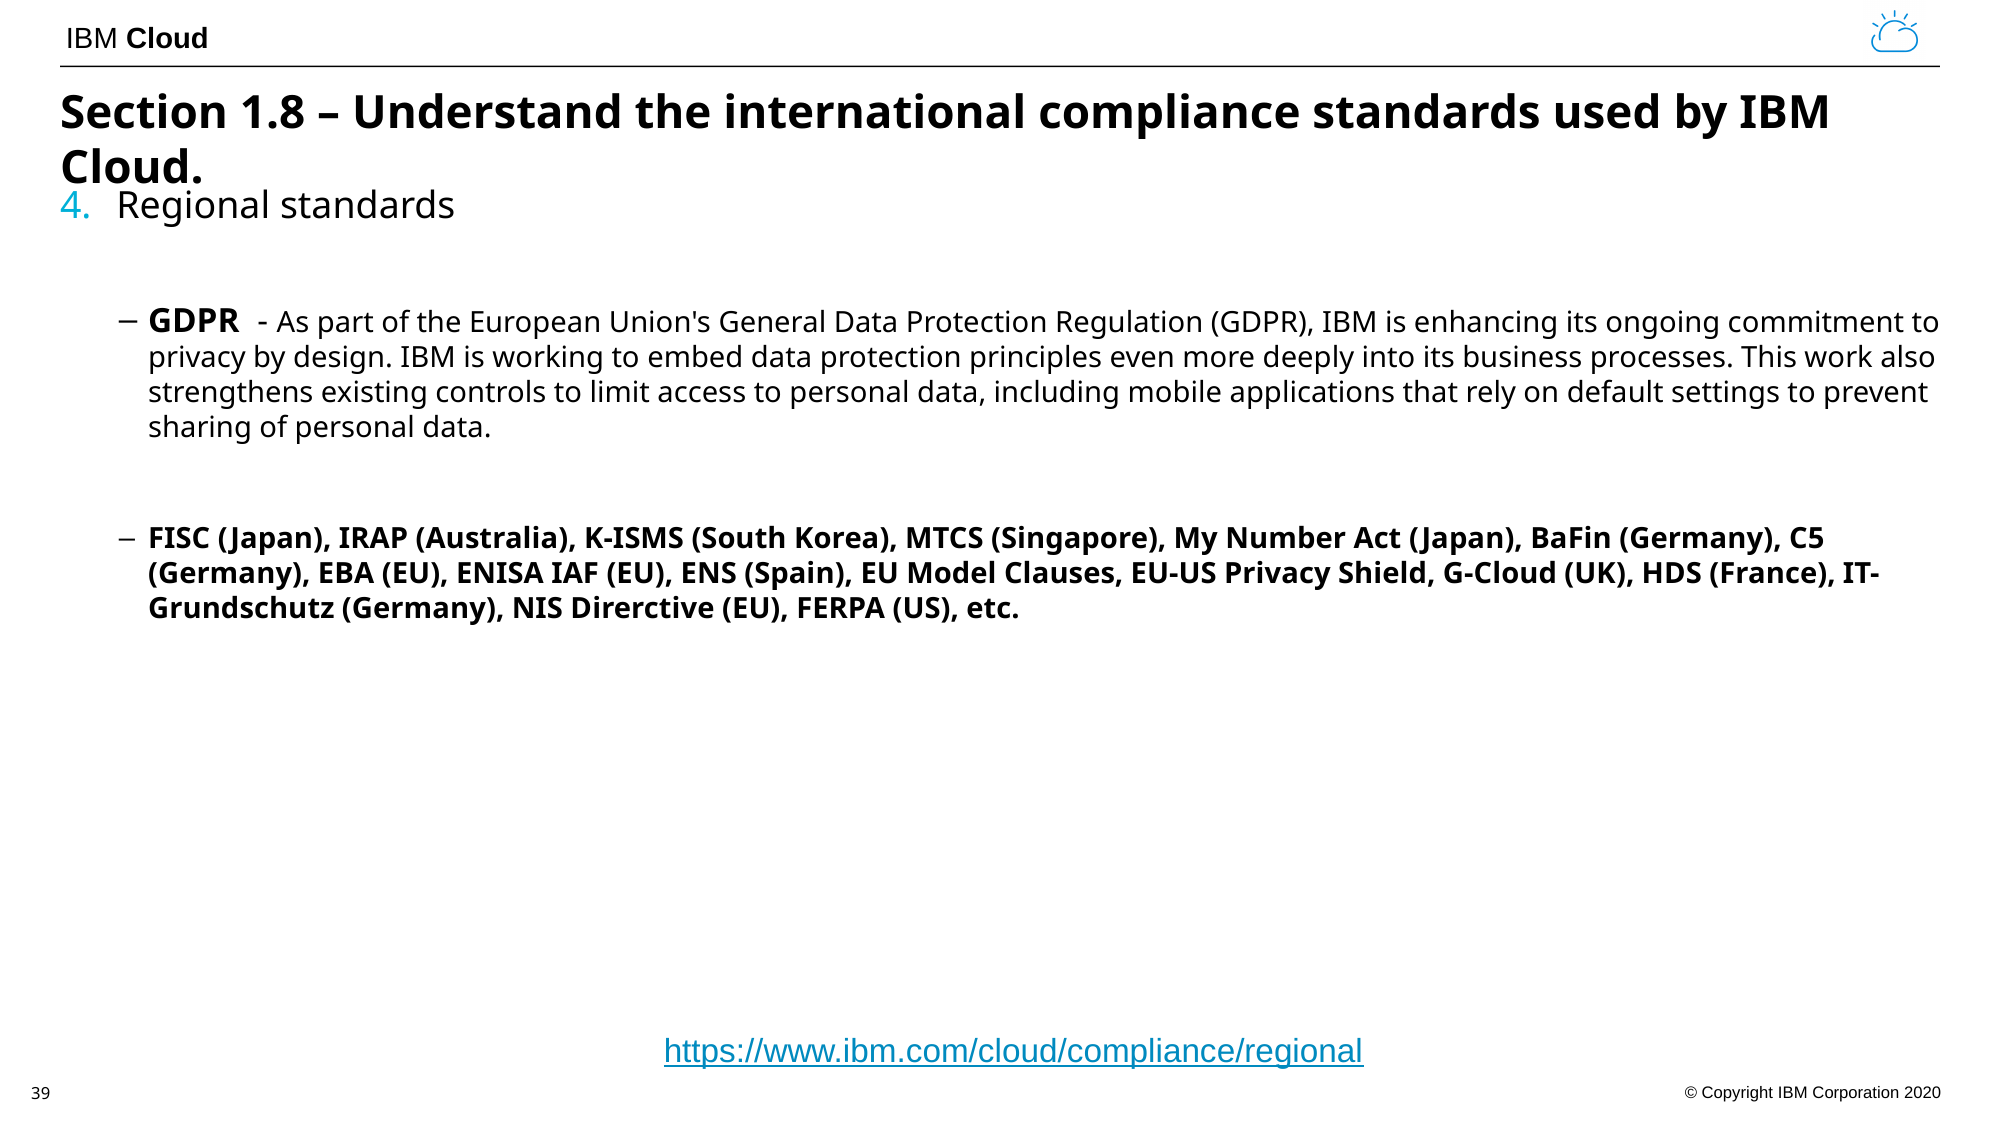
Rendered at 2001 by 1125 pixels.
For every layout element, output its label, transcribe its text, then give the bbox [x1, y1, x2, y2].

list Regional standards GDPR - As part of the European Union's General Data Protection Regulation (GDPR), IBM is enhancing its ongoing commitment to privacy by design. IBM is working to embed data protection principles even more deeply into its business processes. This work also strengthens existing controls to limit access to personal data, including mobile applications that rely on default settings to prevent sharing of personal data. FISC (Japan), IRAP (Australia), K-ISMS (South Korea), MTCS (Singapore), My Number Act (Japan), BaFin (Germany), C5 (Germany), EBA (EU), ENISA IAF (EU), ENS (Spain), EU Model Clauses, EU-US Privacy Shield, G-Cloud (UK), HDS (France), IT-Grundschutz (Germany), NIS Direrctive (EU), FERPA (US), etc. [60, 173, 1967, 992]
title Section 1.8 – Understand the international compliance standards used by IBM Cloud. [60, 75, 1940, 173]
picture [1863, 0, 1926, 63]
text_box https://www.ibm.com/cloud/compliance/regional [648, 1022, 1379, 1077]
slide_number 39 [7, 1071, 134, 1125]
